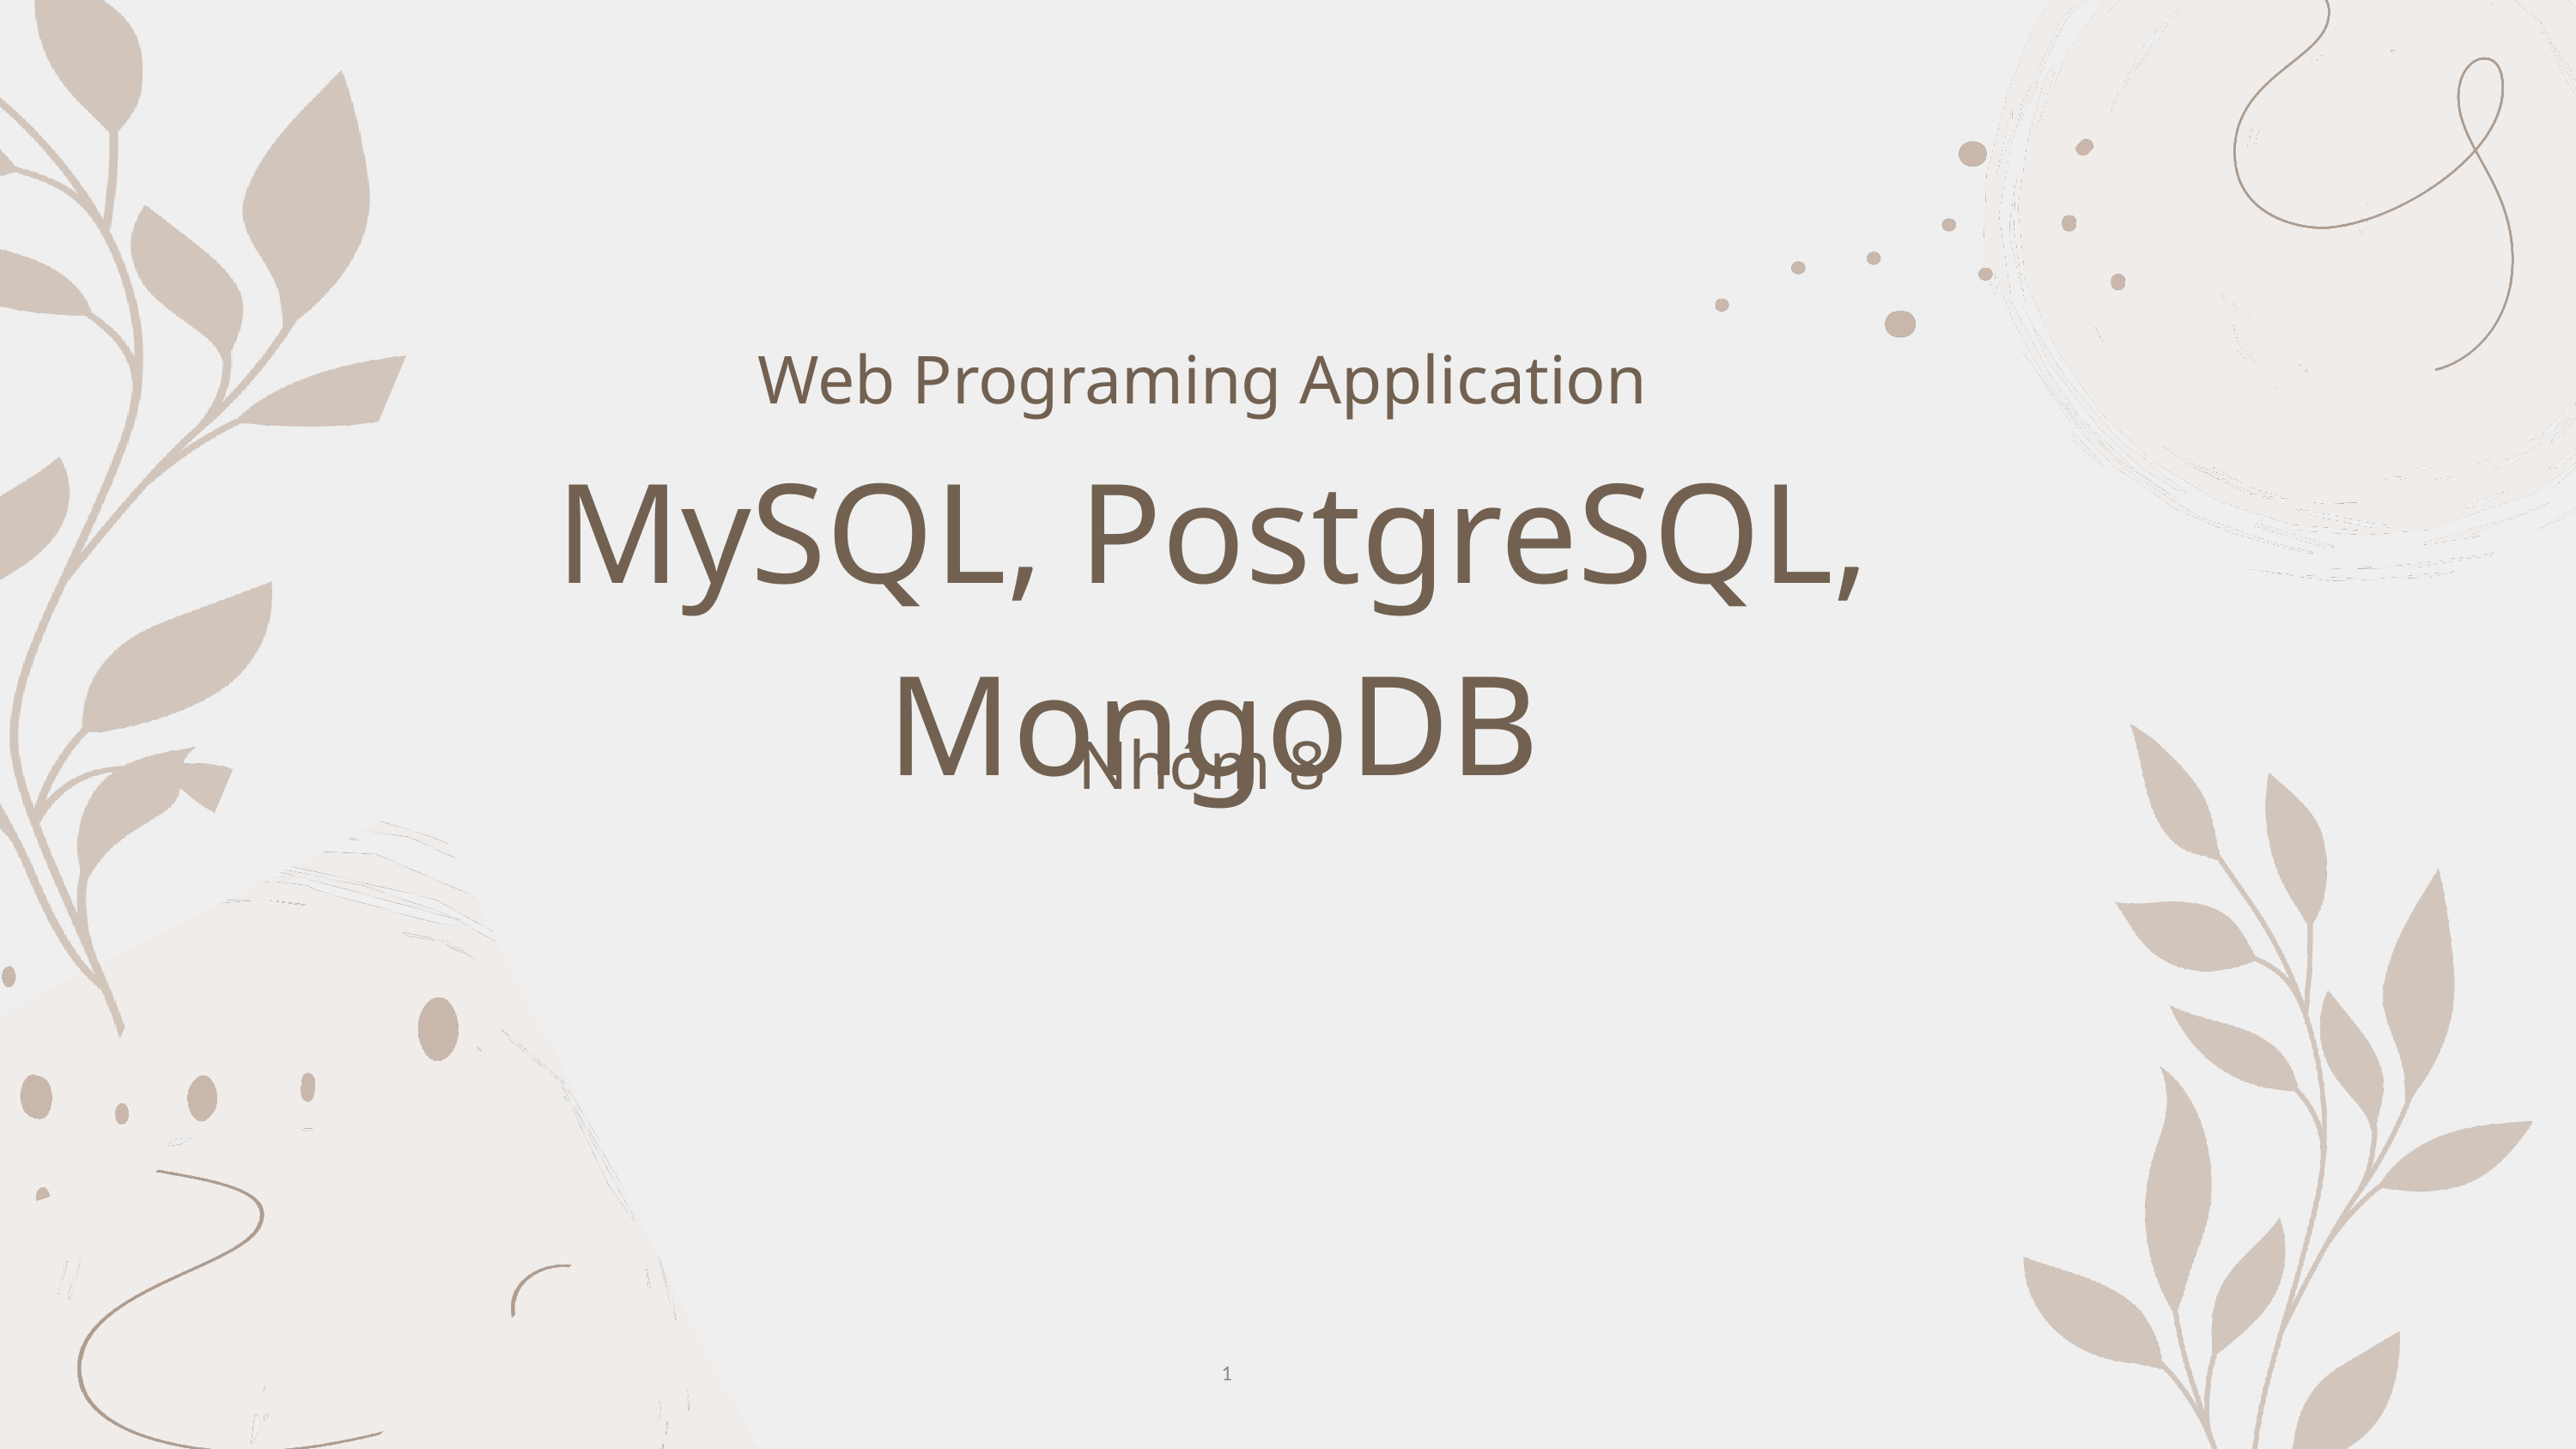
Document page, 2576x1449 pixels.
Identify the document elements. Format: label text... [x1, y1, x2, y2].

text_box Nhóm 8 [585, 709, 1820, 803]
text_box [1715, 0, 2576, 581]
text_box [2023, 724, 2533, 1449]
slide_number 1 [945, 1346, 1245, 1398]
text_box Web Programing Application [585, 324, 1710, 417]
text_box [0, 798, 841, 1449]
text_box MySQL, PostgreSQL, MongoDB [389, 417, 2038, 804]
text_box [0, 0, 510, 797]
